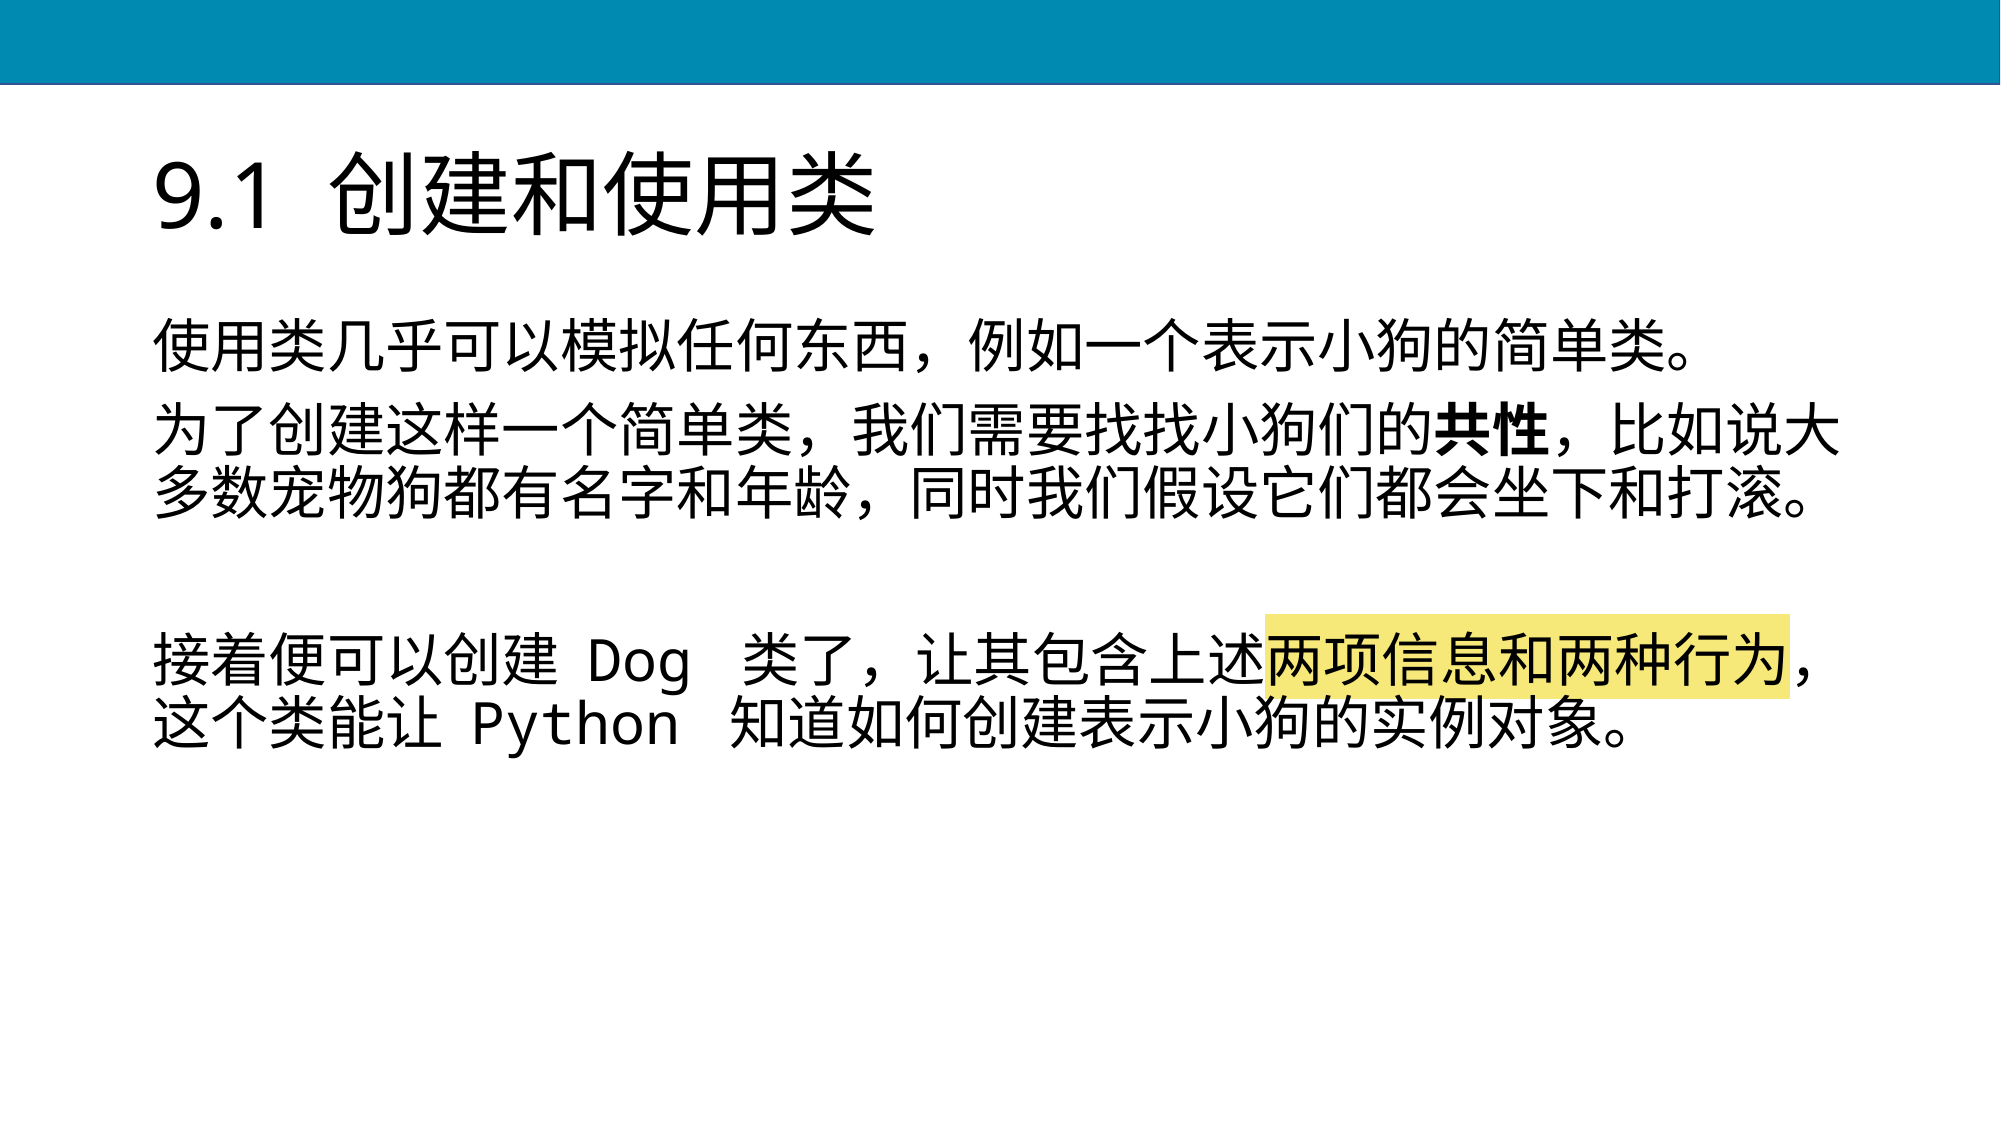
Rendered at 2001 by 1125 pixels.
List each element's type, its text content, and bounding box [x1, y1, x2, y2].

list 使用类几乎可以模拟任何东西，例如一个表示小狗的简单类。 为了创建这样一个简单类，我们需要找找小狗们的共性，比如说大多数宠物狗都有名字和年龄，同时我们假设它们都会坐下和打滚。 接着便可以创建 Dog 类了，让其包含上述两项信息和两种行为，这个类能让 Python 知道如何创建表示小狗的实例对象。 [137, 310, 1863, 1024]
title 9.1 创建和使用类 [137, 115, 1863, 282]
